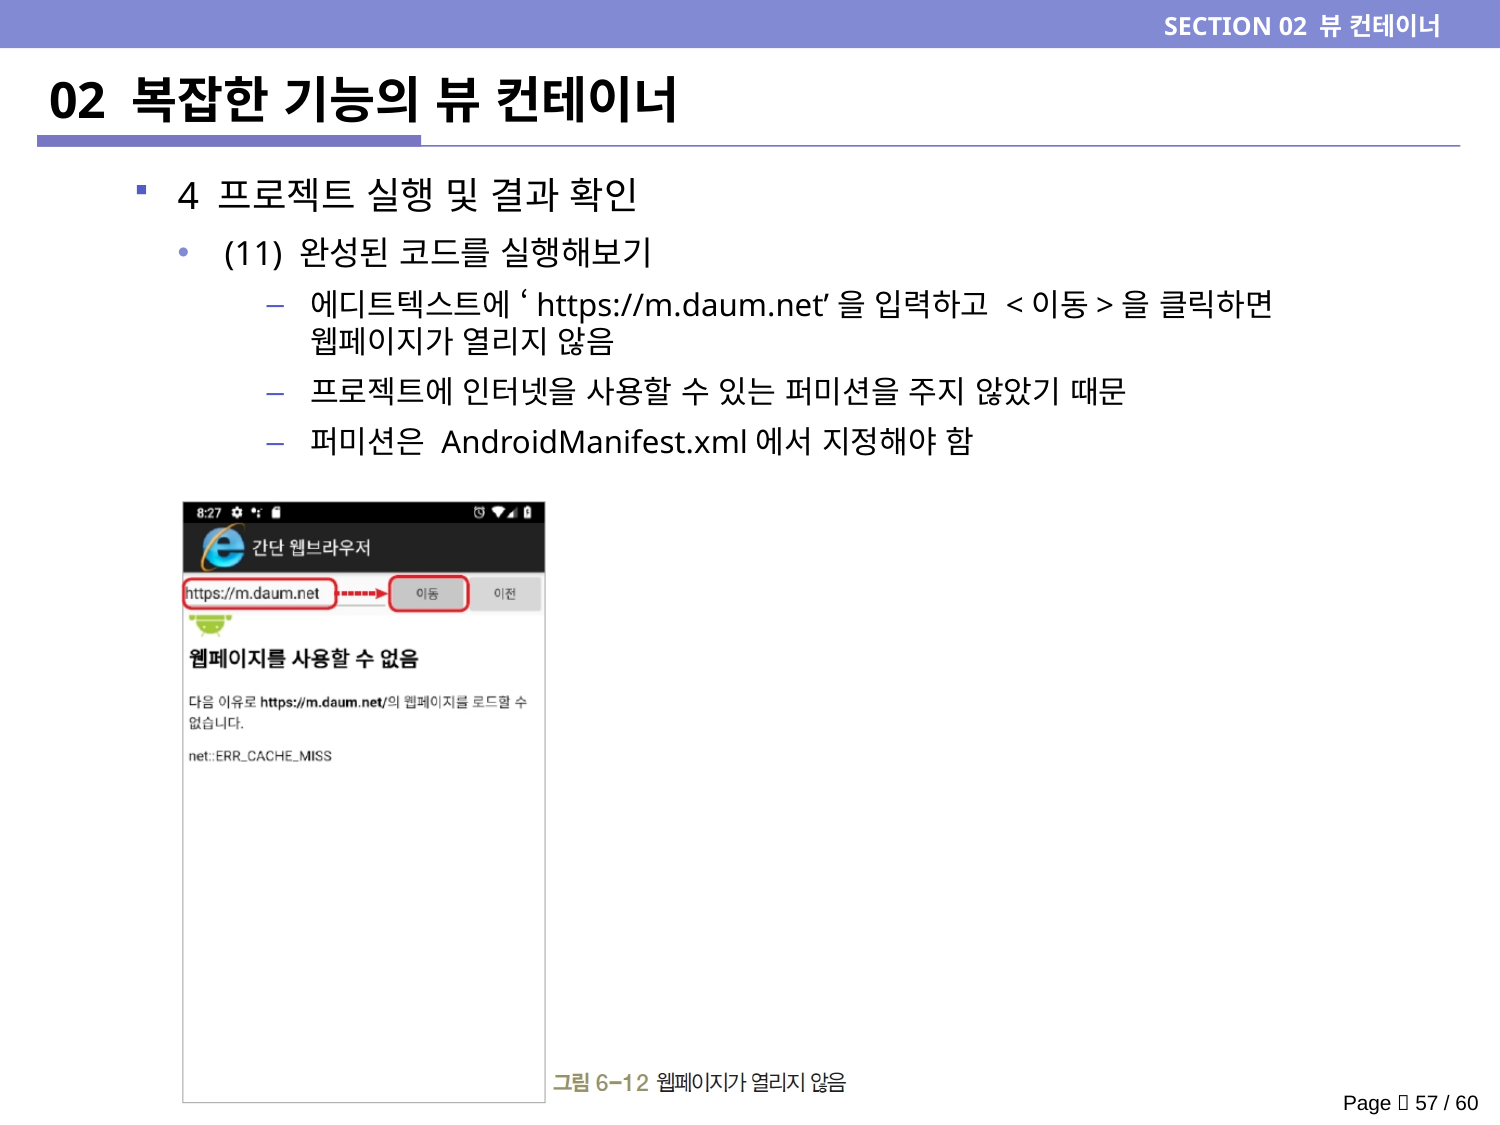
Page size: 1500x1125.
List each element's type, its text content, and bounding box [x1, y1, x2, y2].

list 4 프로젝트 실행 및 결과 확인 (11) 완성된 코드를 실행해보기 에디트텍스트에 ‘https://m.daum.net’을 입력하고 <이동>을 클릭하면 웹페이지가 열리지 않음 프로젝트에 인터넷을 사용할 수 있는 퍼미션을 주지 않았기 때문 퍼미션은 AndroidManifest.xml에서 지정해야 함 [104, 171, 1382, 880]
title 02 복잡한 기능의 뷰 컨테이너 [48, 67, 1448, 132]
text_box SECTION 02 뷰 컨테이너 [1149, 3, 1473, 49]
picture [178, 498, 888, 1108]
